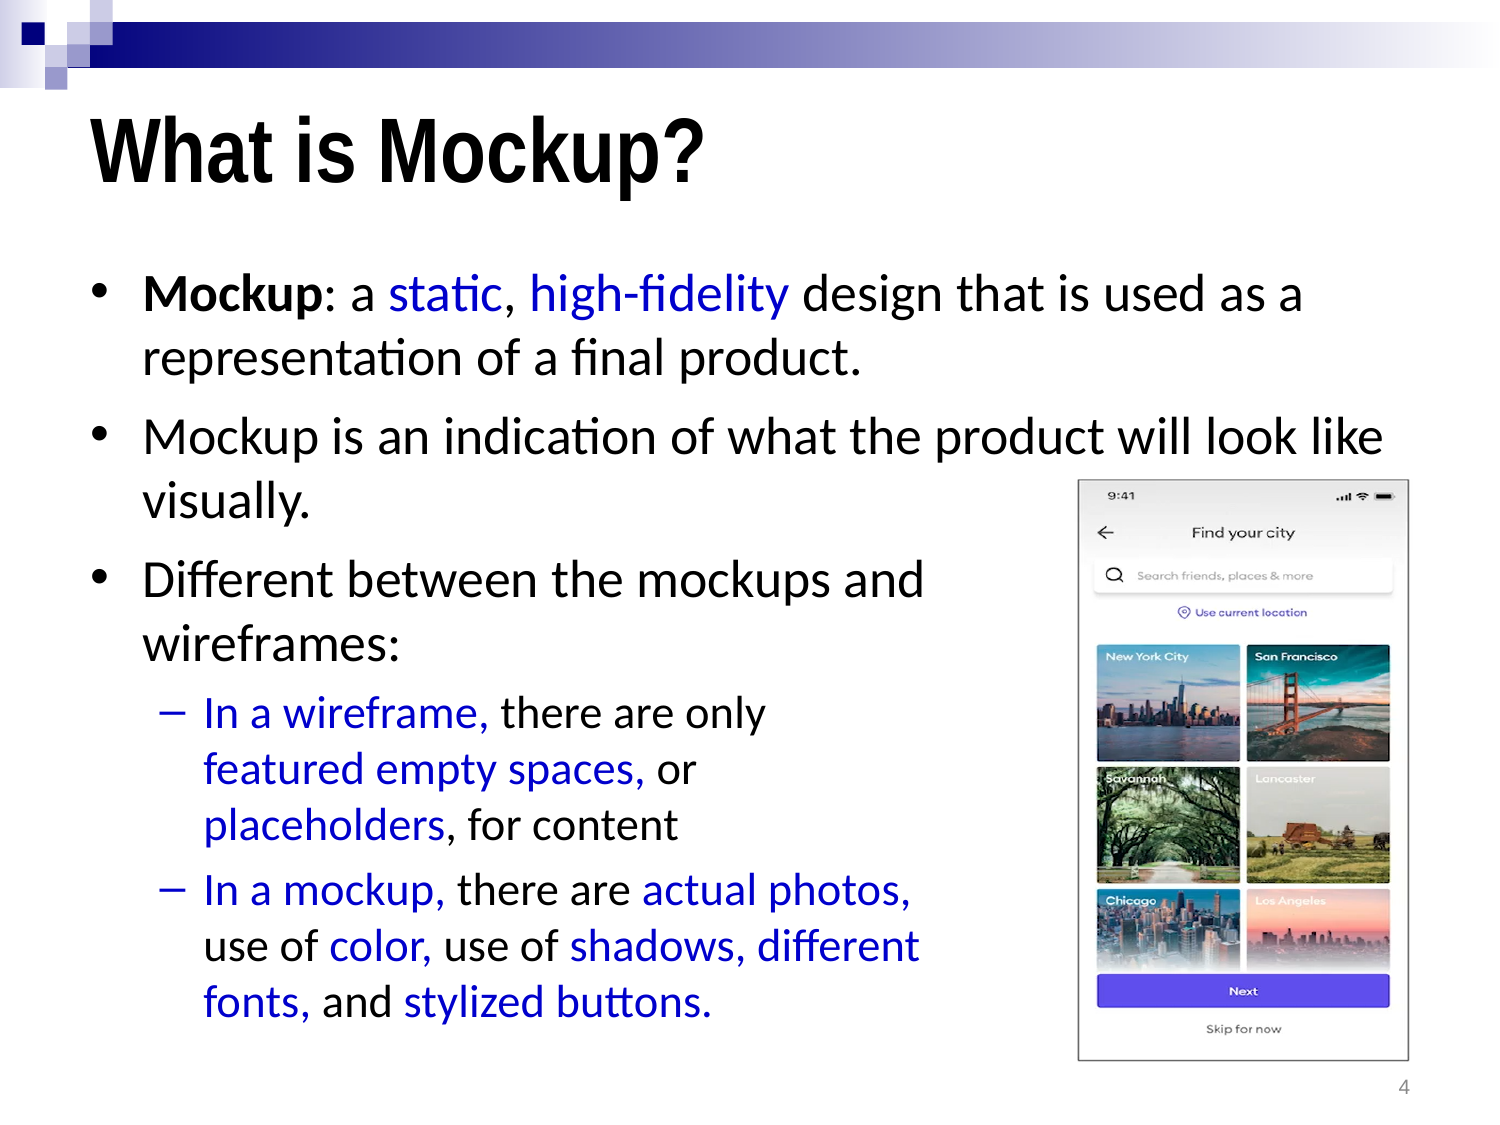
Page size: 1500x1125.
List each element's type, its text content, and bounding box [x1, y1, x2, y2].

picture [1074, 475, 1413, 1063]
slide_number 4 [1074, 1059, 1425, 1113]
list Mockup: a static, high-fidelity design that is used as a representation of a final product. Mockup is an indication of what the product will look like visually. Different between the mockups and wireframes: In a wireframe, there are only featured empty spaces, or placeholders, for content In a mockup, there are actual photos, use of color, use of shadows, different fonts, and stylized buttons. [75, 249, 1425, 1038]
title What is Mockup? [75, 67, 1425, 225]
